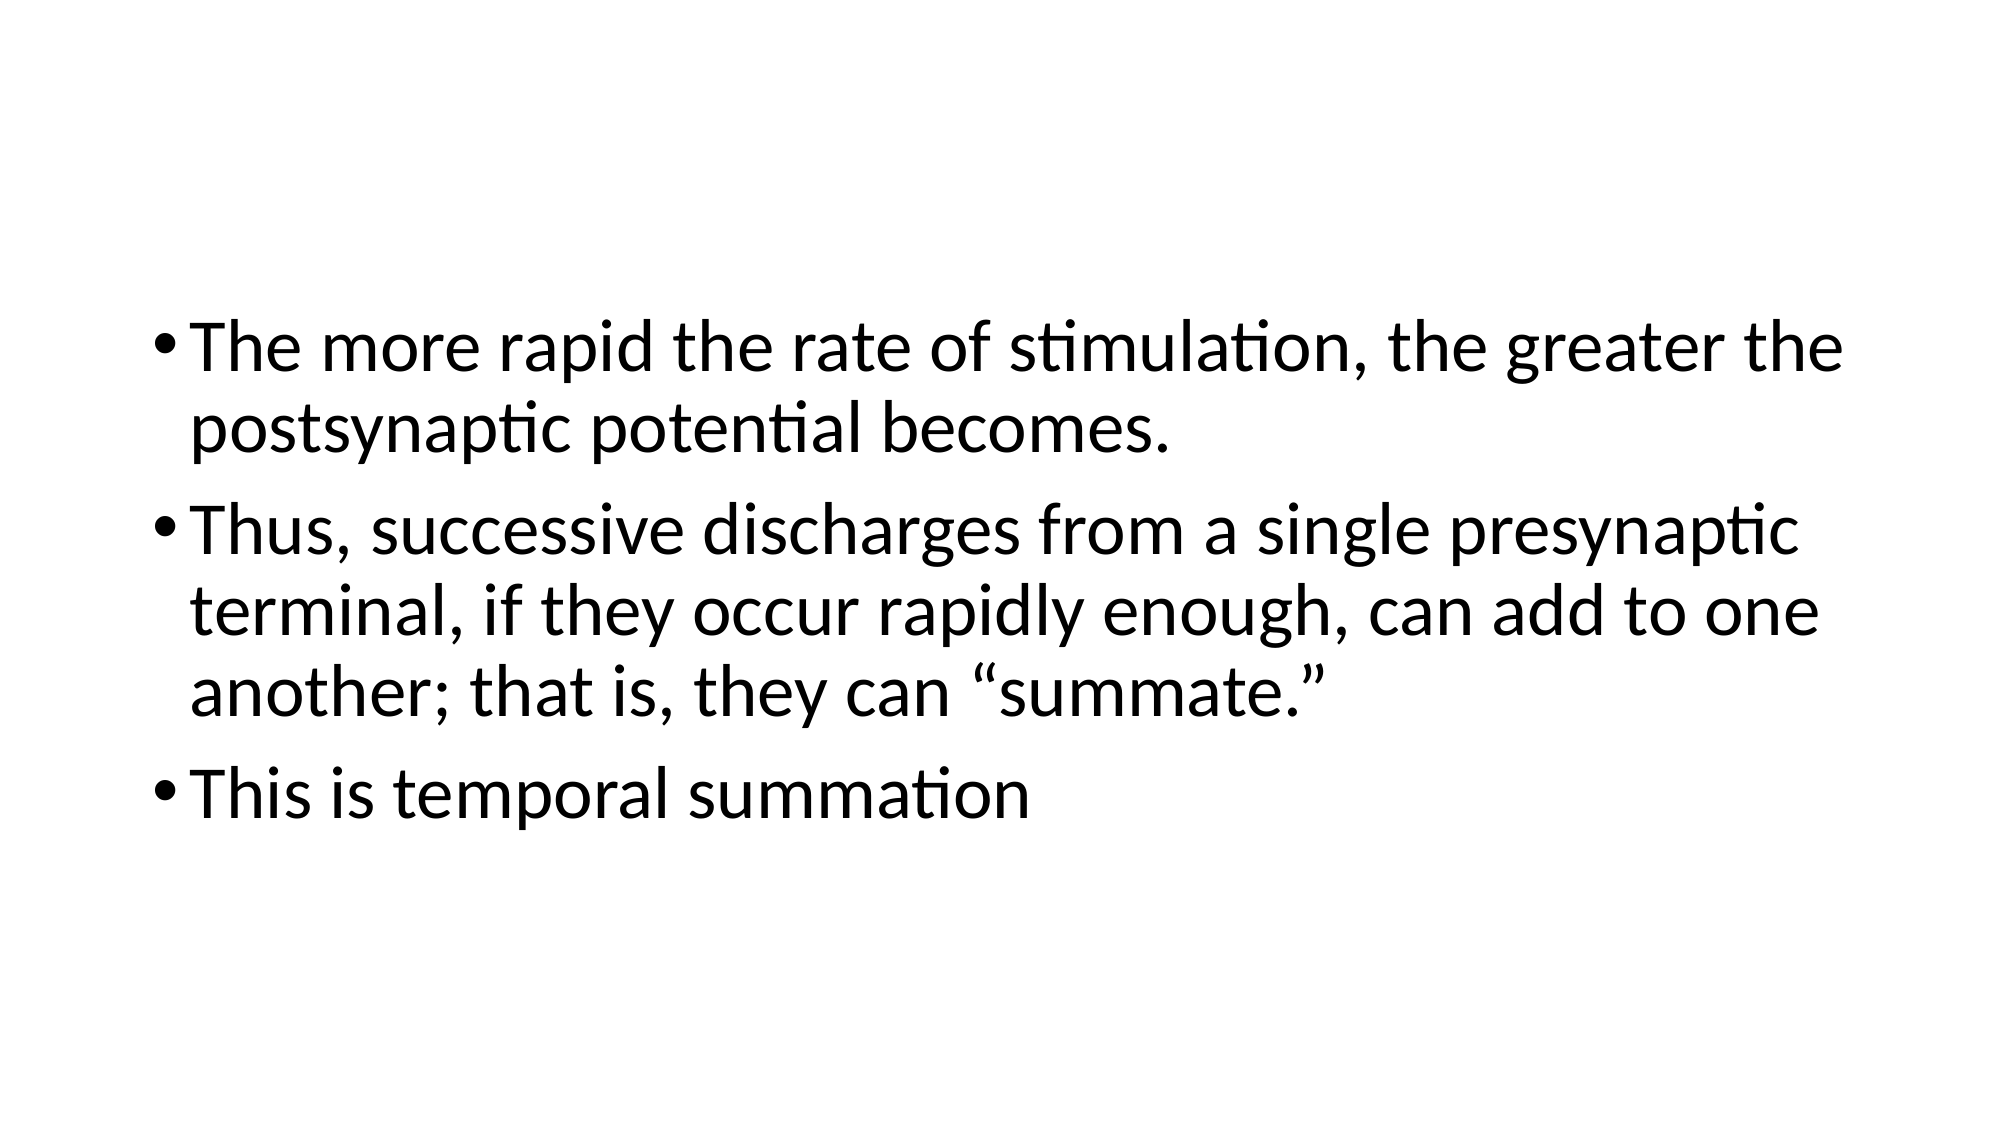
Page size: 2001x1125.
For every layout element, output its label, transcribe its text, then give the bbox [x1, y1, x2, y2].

list The more rapid the rate of stimulation, the greater the postsynaptic potential becomes. Thus, successive discharges from a single presynaptic terminal, if they occur rapidly enough, can add to one another; that is, they can “summate.” This is temporal summation [137, 299, 1863, 1014]
